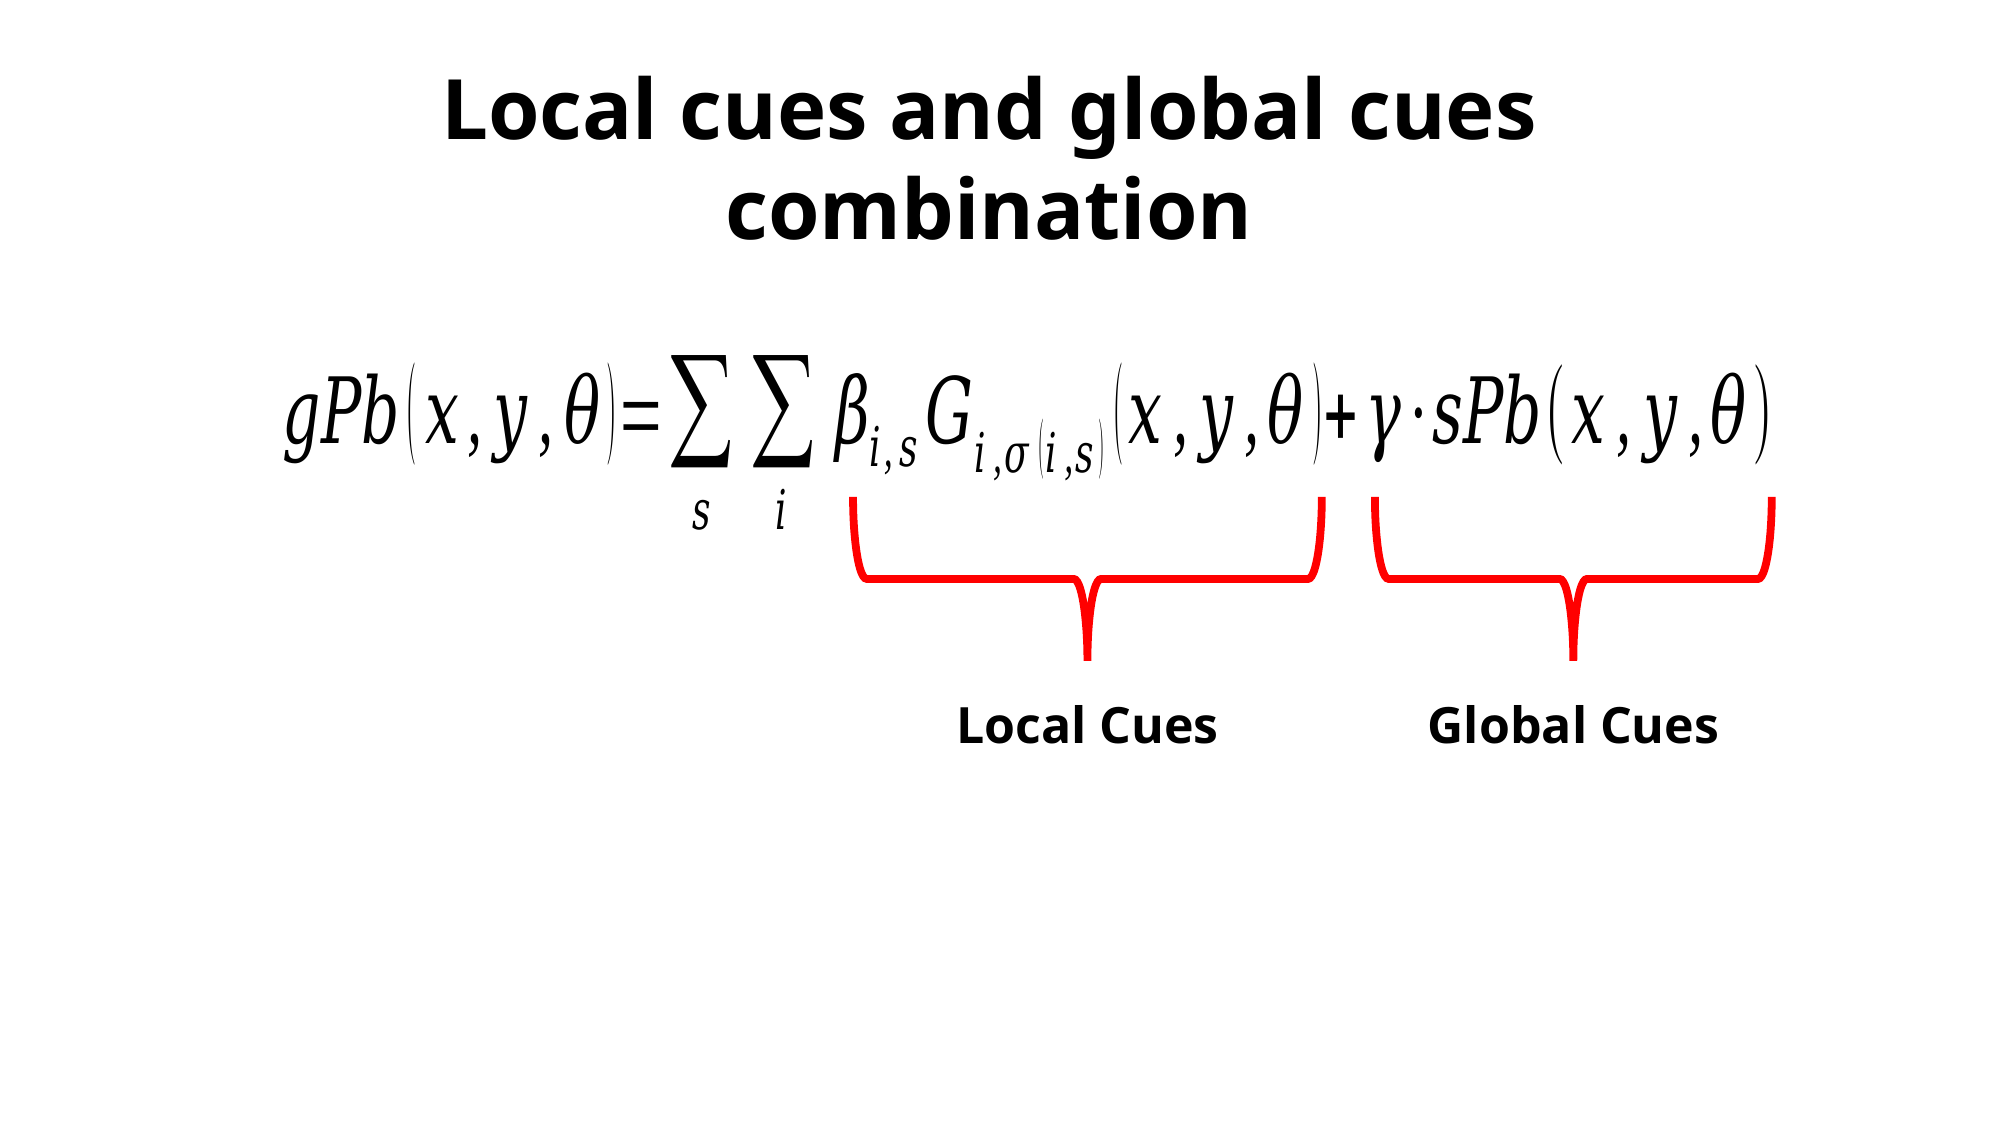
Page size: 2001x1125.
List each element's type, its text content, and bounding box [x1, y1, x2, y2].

text_box [852, 496, 1323, 661]
text_box Global Cues [1270, 686, 1877, 762]
text_box Local Cues [784, 686, 1270, 762]
text_box Local cues and global cues combination [206, 49, 1772, 264]
text_box [1374, 496, 1773, 661]
